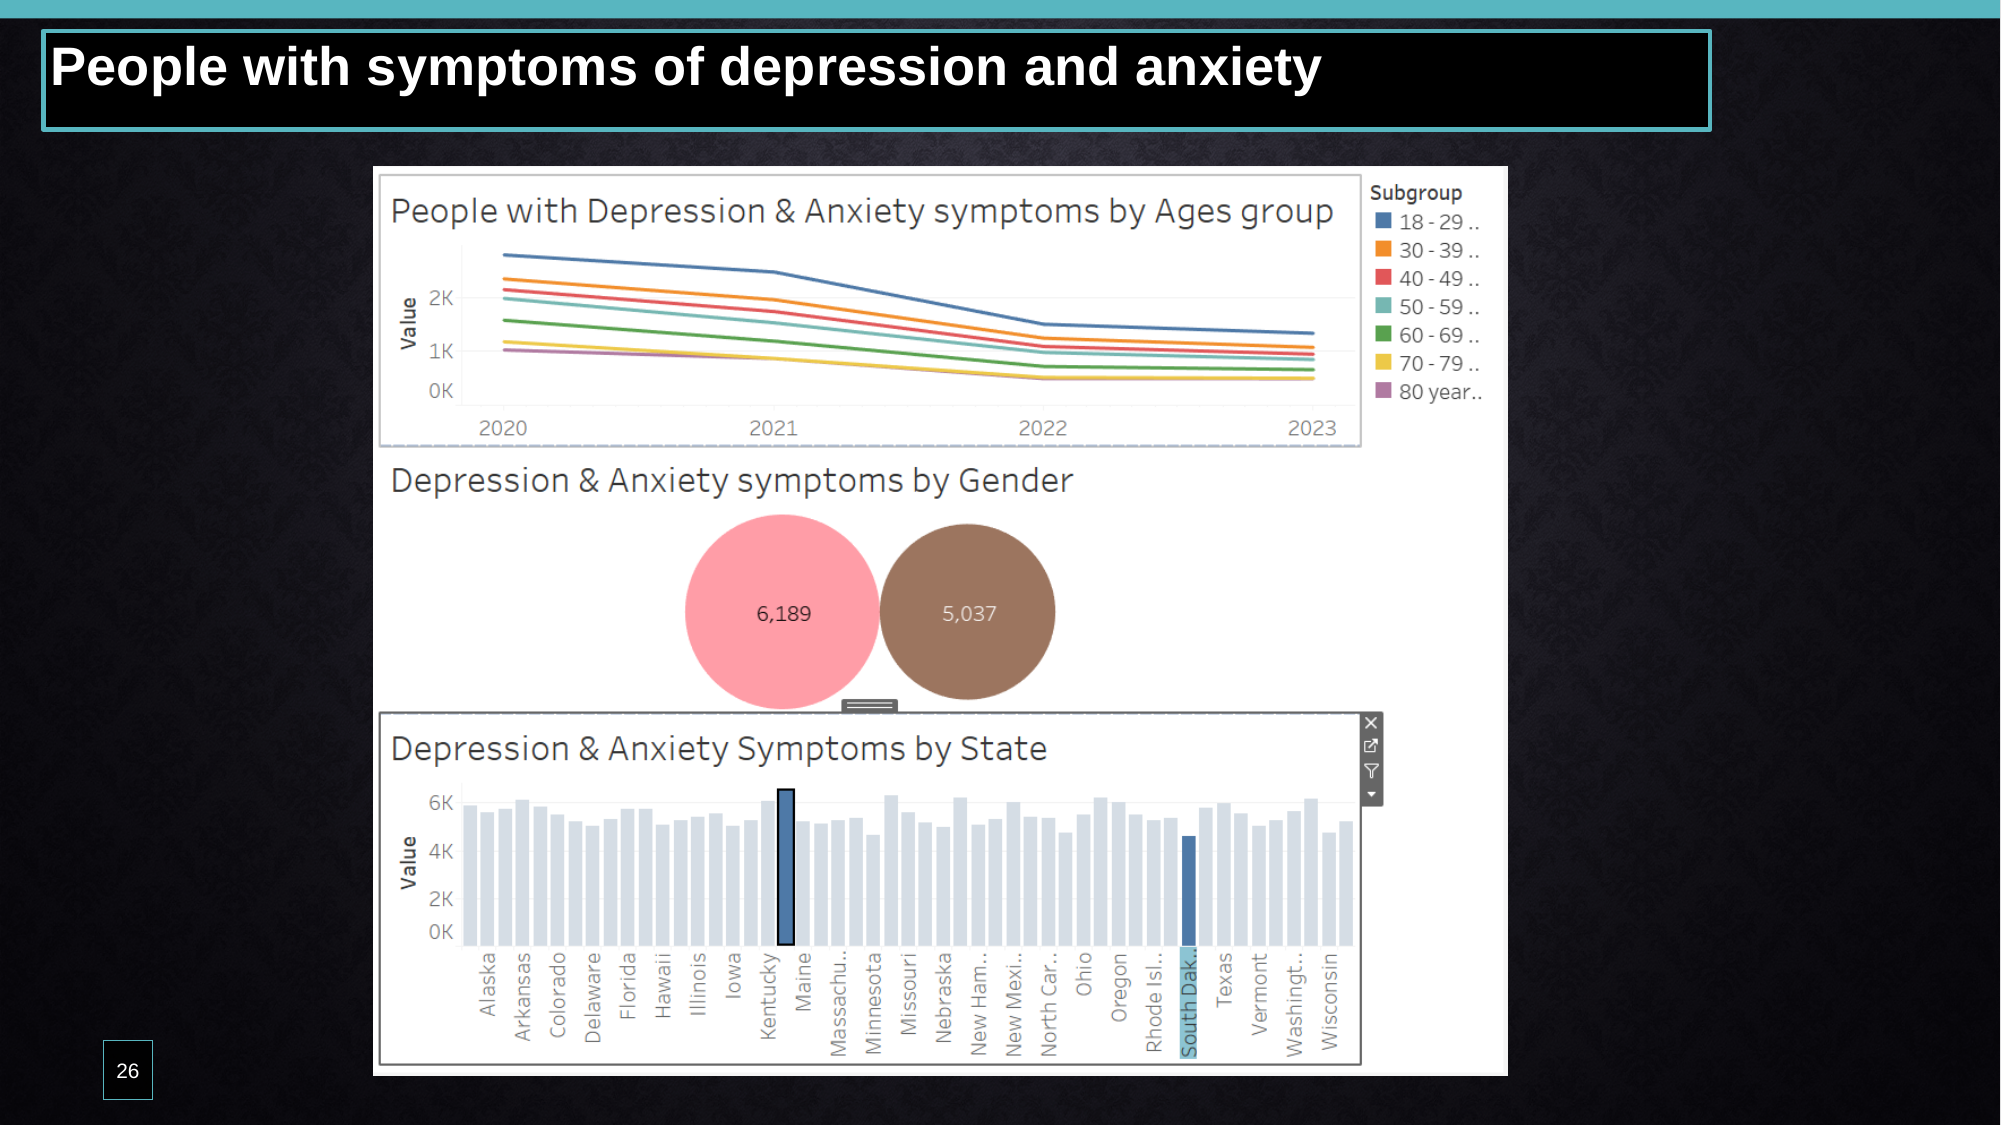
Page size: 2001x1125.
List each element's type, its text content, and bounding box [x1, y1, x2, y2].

slide_number 26 [103, 1040, 153, 1100]
picture [373, 166, 1509, 1076]
text_box People with symptoms of depression and anxiety [43, 30, 1711, 130]
